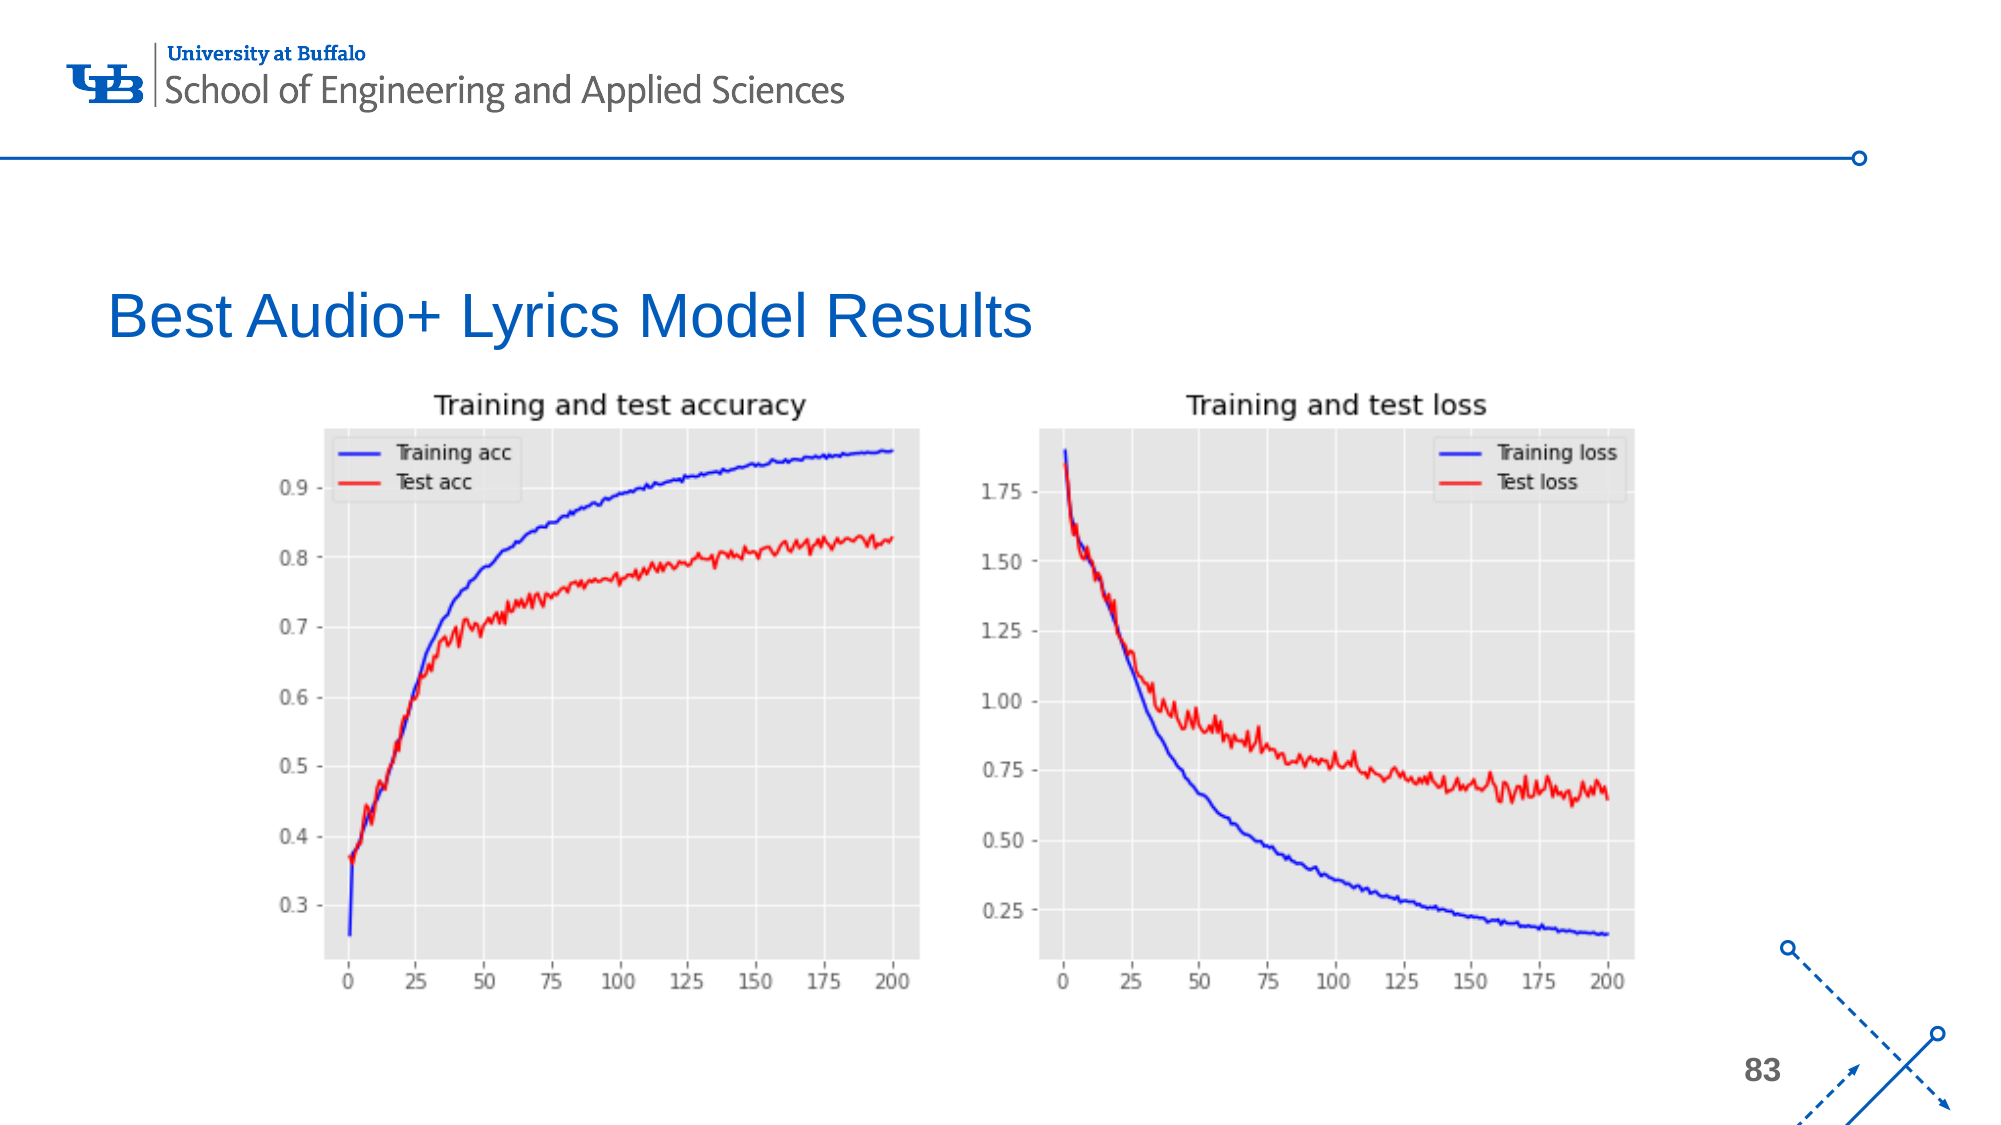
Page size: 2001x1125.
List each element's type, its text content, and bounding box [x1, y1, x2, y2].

picture [0, 0, 2000, 1125]
title Best Audio+ Lyrics Model Results [93, 216, 1818, 359]
